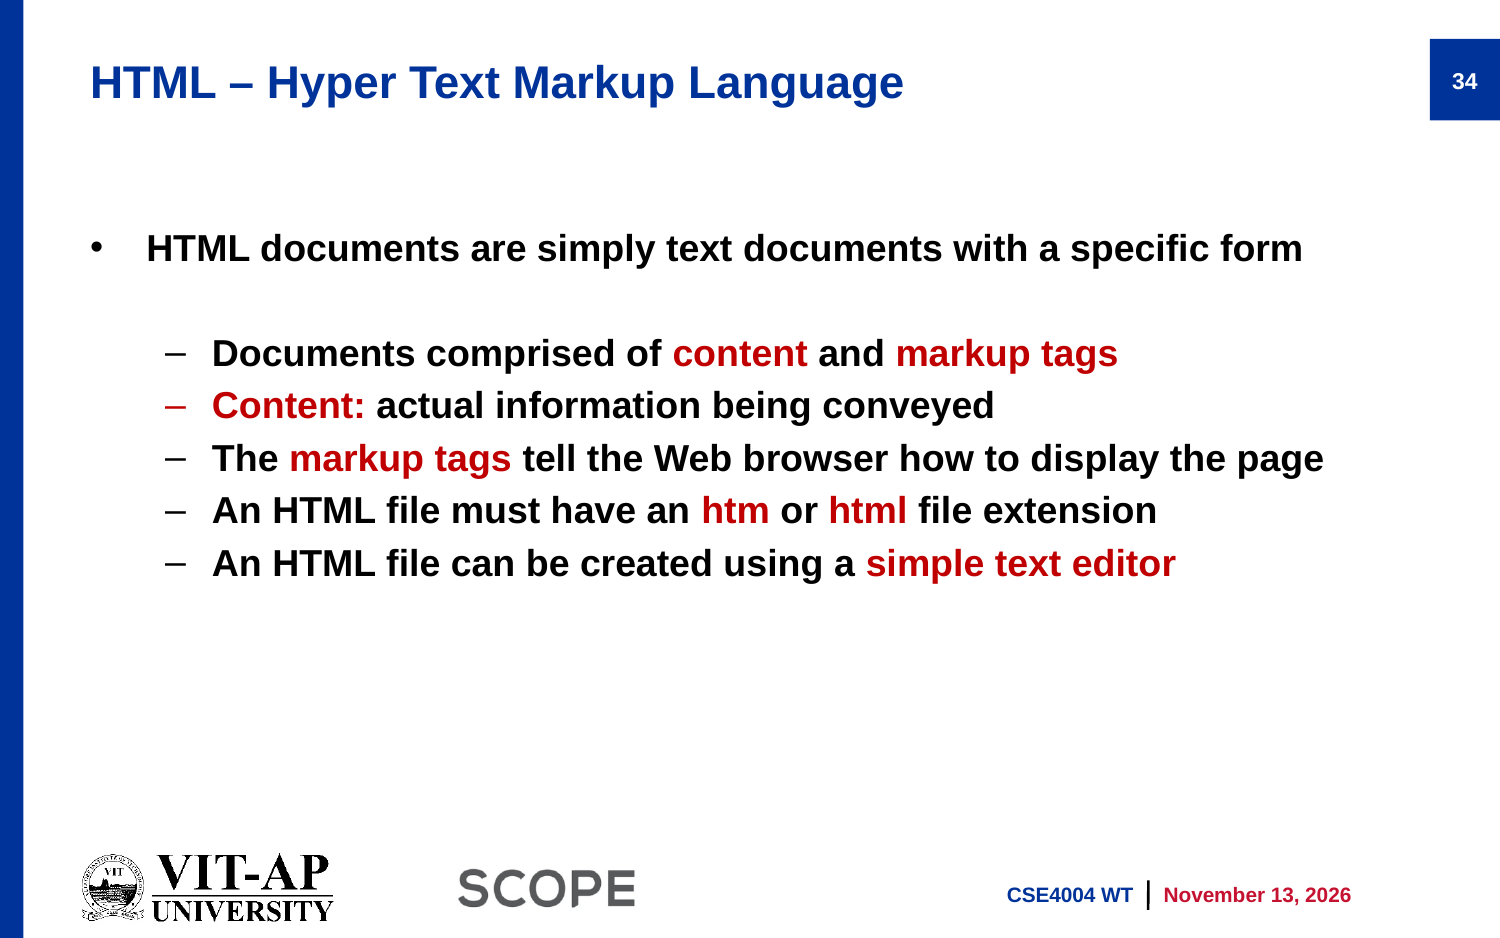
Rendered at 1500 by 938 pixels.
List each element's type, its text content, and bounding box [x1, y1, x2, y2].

footer CSE4004 WT [673, 868, 1149, 919]
picture [76, 846, 337, 928]
title HTML – Hyper Text Markup Language [74, 37, 1430, 124]
picture [454, 864, 641, 910]
slide_number 34 [1429, 45, 1500, 116]
list HTML documents are simply text documents with a specific form Documents comprised of content and markup tags Content: actual information being conveyed The markup tags tell the Web browser how to display the page An HTML file must have an htm or html file extension An HTML file can be created using a simple text editor [74, 163, 1426, 838]
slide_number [1149, 868, 1424, 919]
